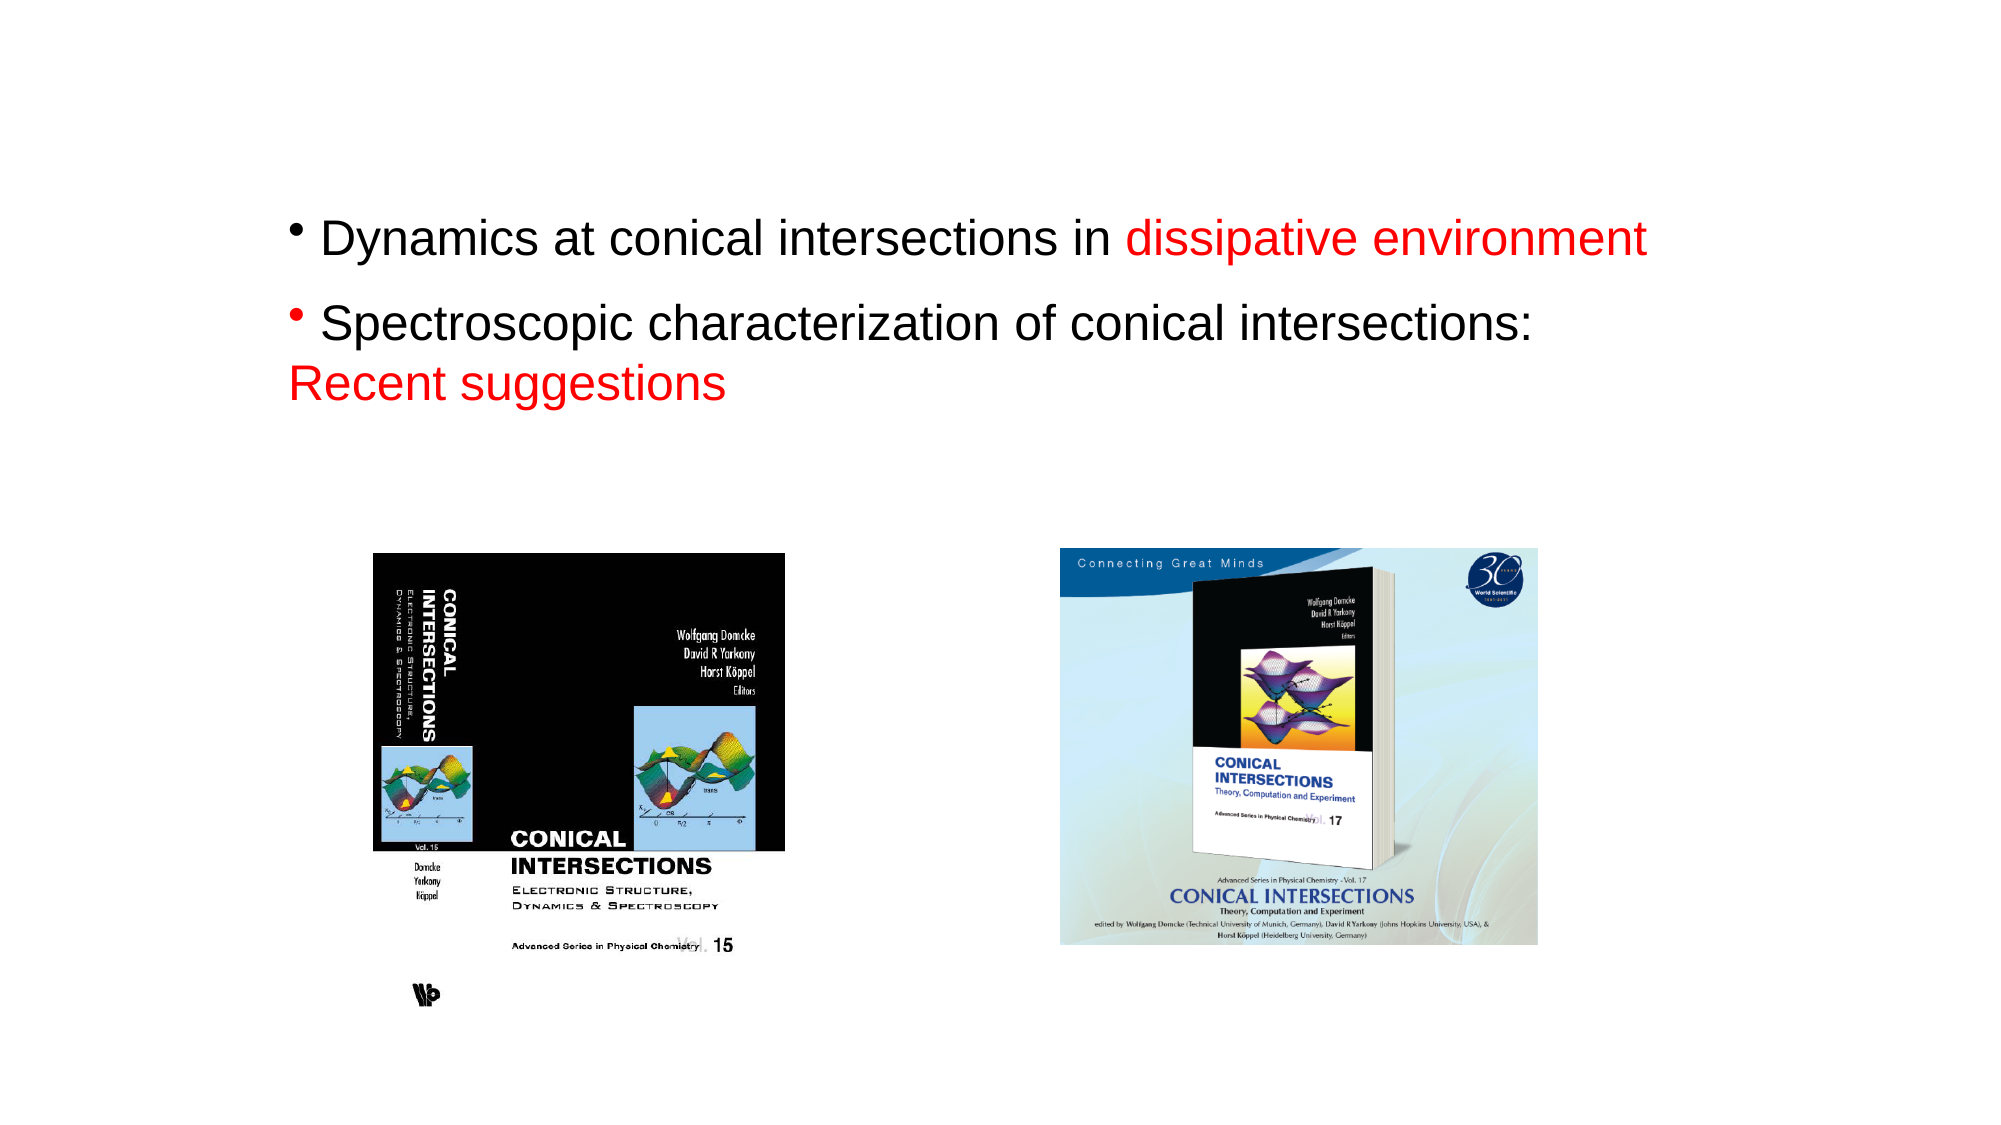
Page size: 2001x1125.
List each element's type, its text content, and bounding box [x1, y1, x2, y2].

picture [373, 553, 785, 1024]
picture [1060, 548, 1538, 945]
text_box Dynamics at conical intersections in dissipative environment Spectroscopic characterization of conical intersections: Recent suggestions [273, 198, 1674, 419]
